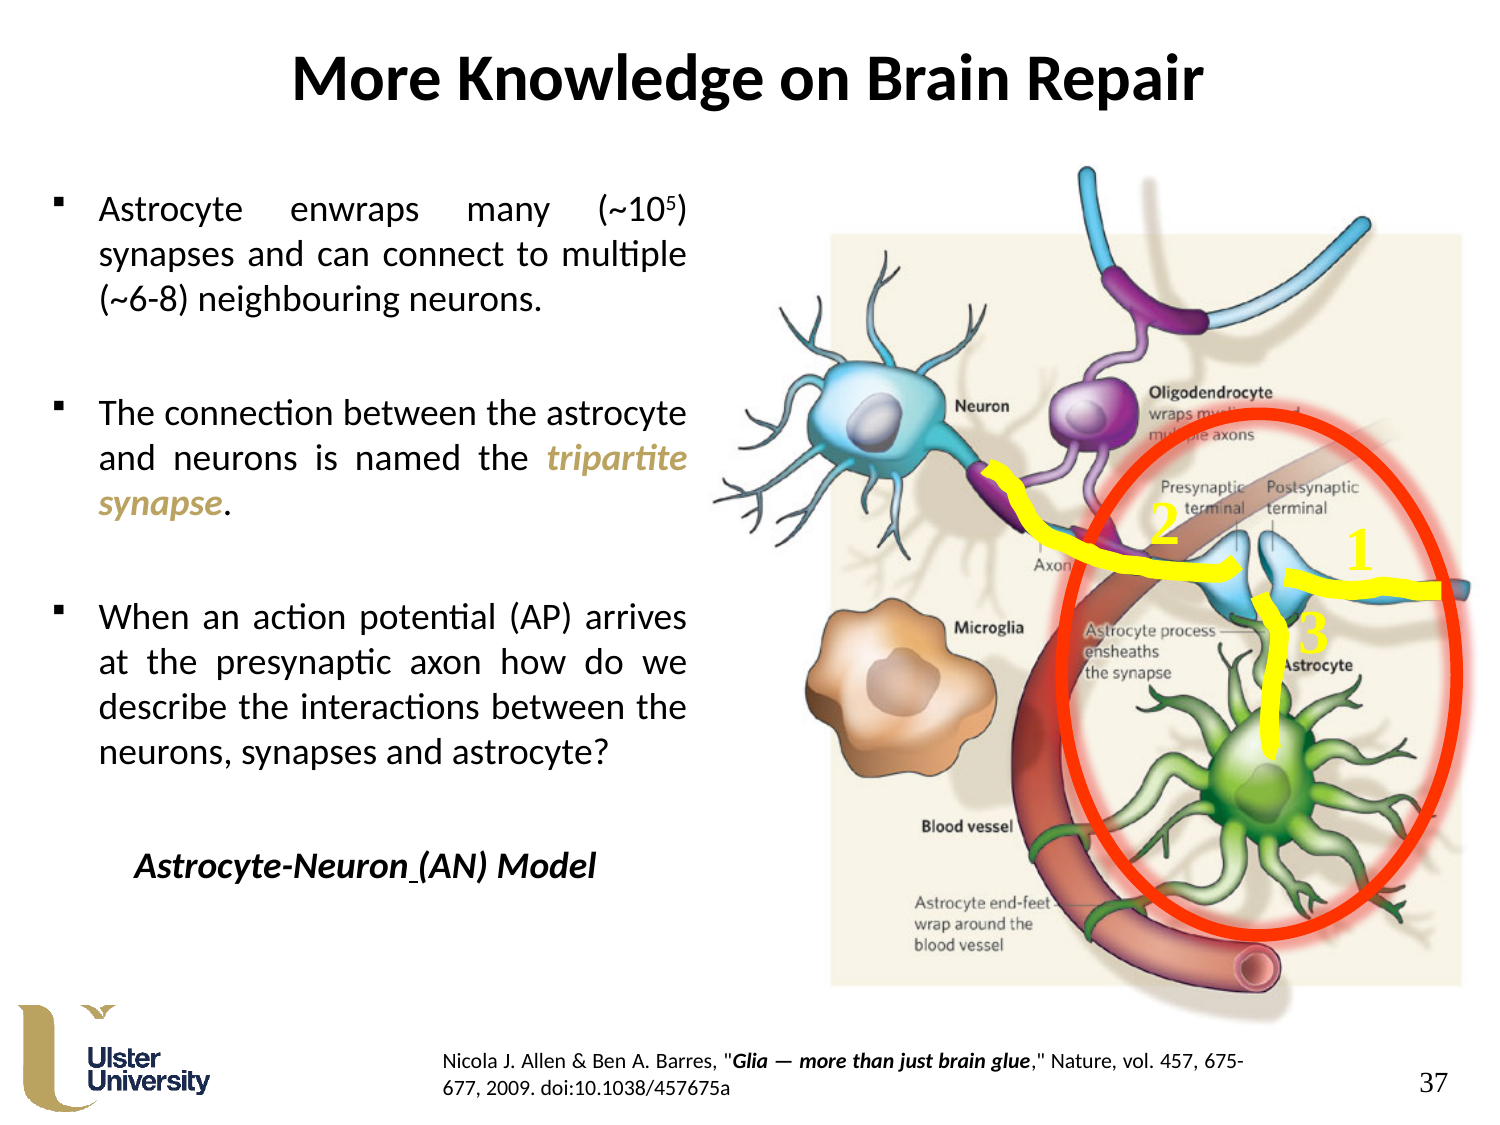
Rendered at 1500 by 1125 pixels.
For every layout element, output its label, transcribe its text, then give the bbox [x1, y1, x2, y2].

picture [17, 1005, 210, 1112]
slide_number 37 [1258, 1055, 1500, 1116]
text_box Nicola J. Allen & Ben A. Barres, "Glia — more than just brain glue," Nature, vol. 457, 675-677, 2009. doi:10.1038/457675a [427, 1039, 1260, 1107]
picture [697, 153, 1490, 1032]
text_box Astrocyte enwraps many (~105) synapses and can connect to multiple (~6-8) neighbouring neurons. The connection between the astrocyte and neurons is named the tripartite synapse. When an action potential (AP) arrives at the presynaptic axon how do we describe the interactions between the neurons, synapses and astrocyte? Astrocyte-Neuron (AN) Model [36, 176, 692, 894]
title More Knowledge on Brain Repair [8, 26, 1490, 136]
